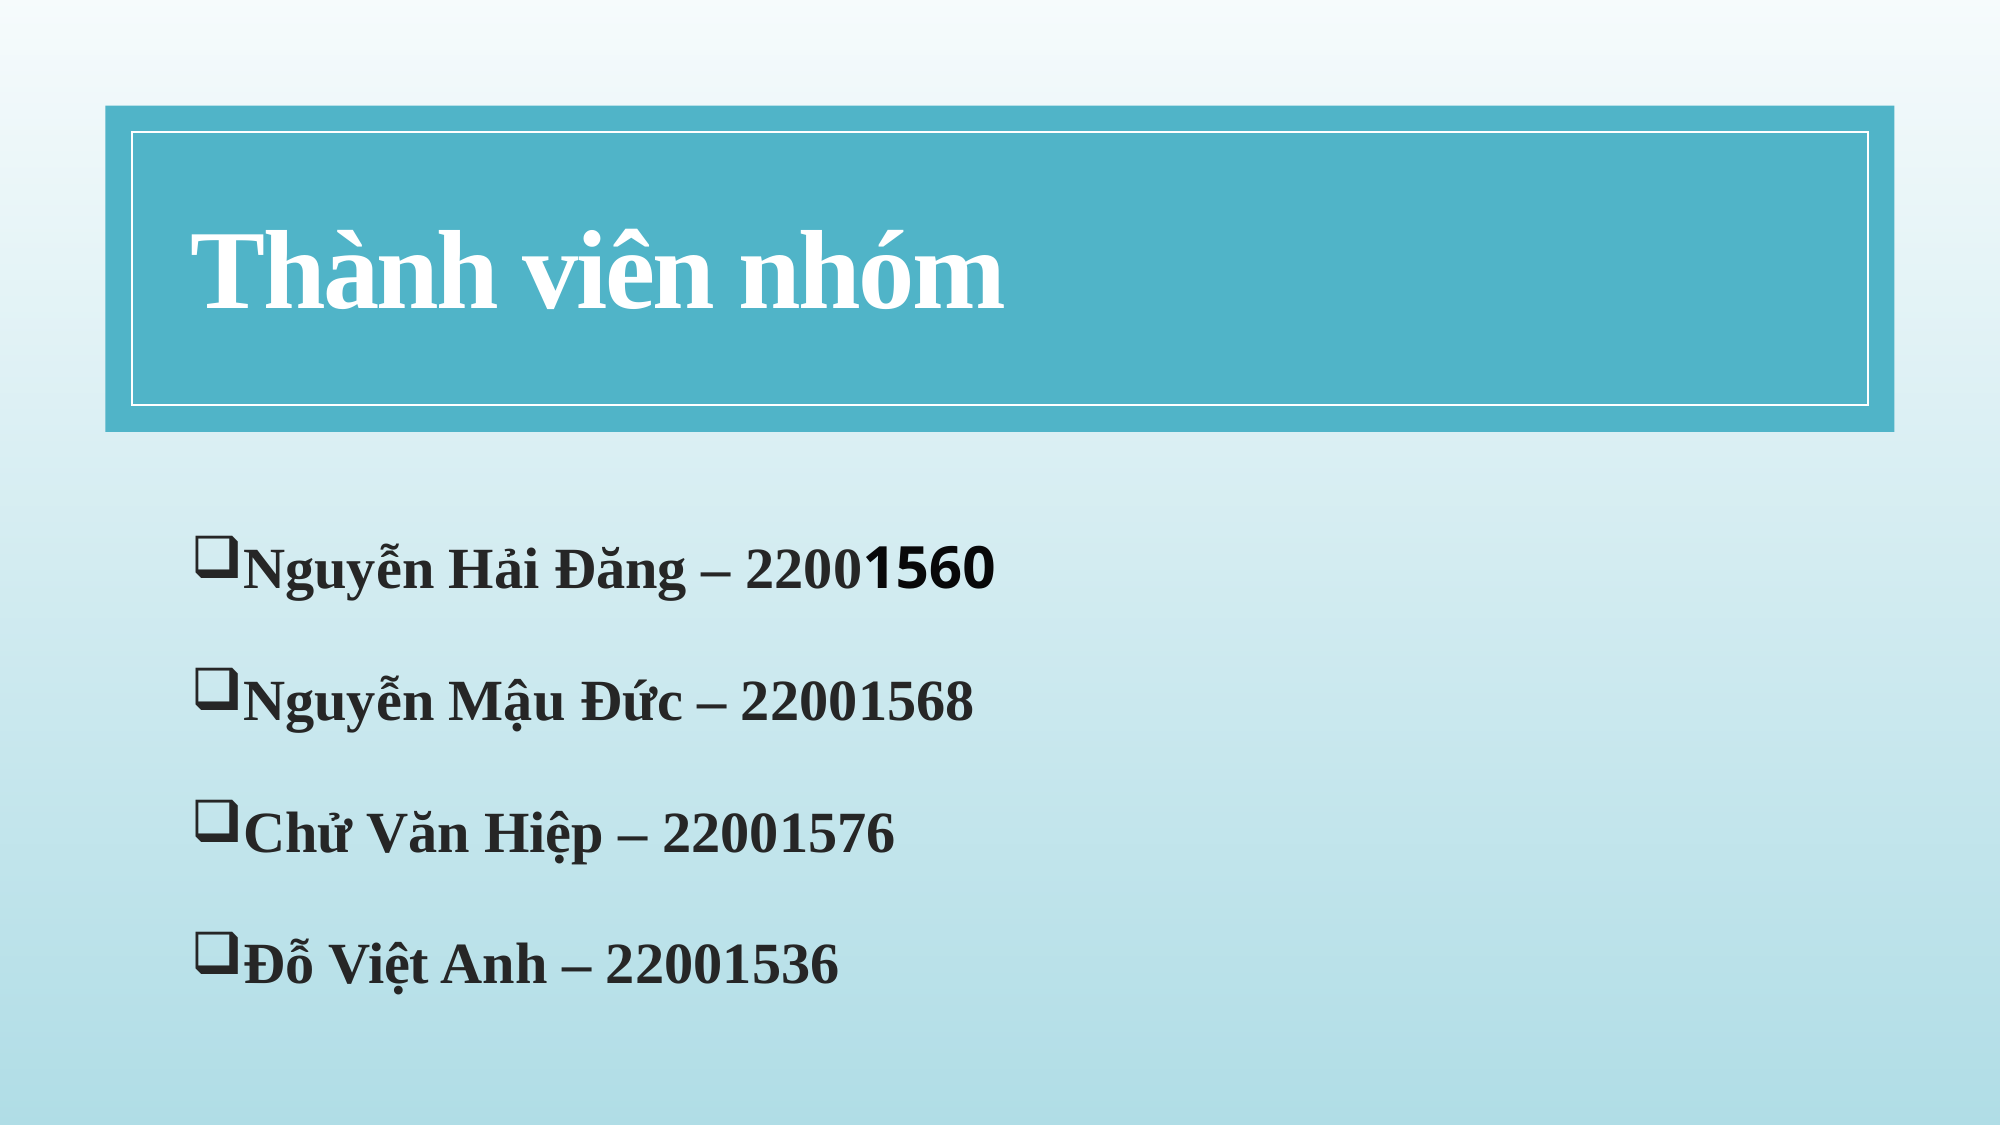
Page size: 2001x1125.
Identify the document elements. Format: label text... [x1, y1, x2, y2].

text_box [104, 104, 1895, 433]
text_box [131, 131, 1869, 406]
list Nguyễn Hải Đăng – 22001560 Nguyễn Mậu Đức – 22001568 Chử Văn Hiệp – 22001576 Đỗ Việt Anh – 22001536 [175, 487, 1823, 1070]
title Thành viên nhóm [175, 173, 1823, 376]
